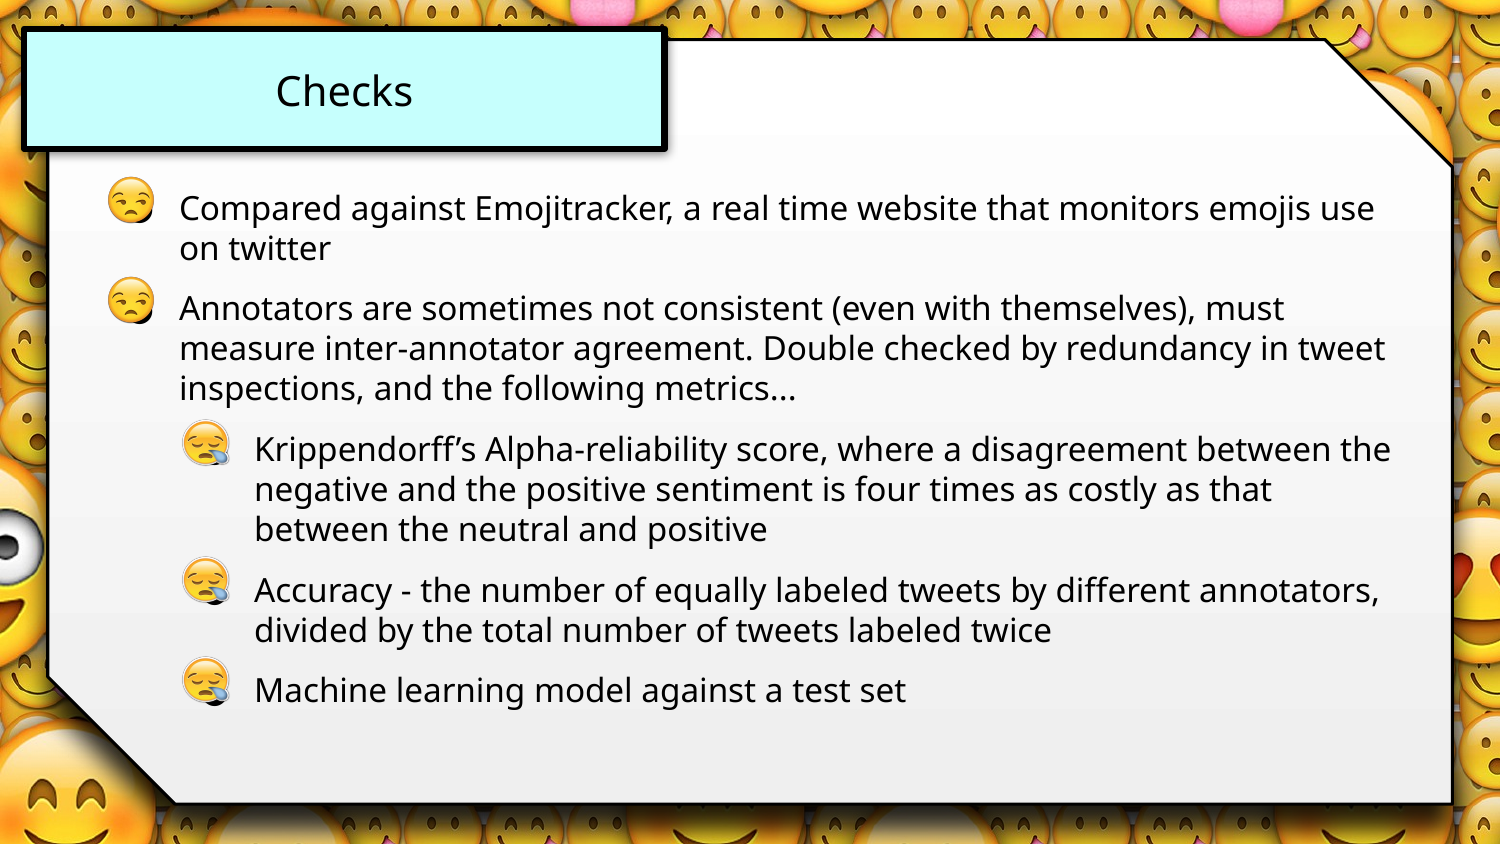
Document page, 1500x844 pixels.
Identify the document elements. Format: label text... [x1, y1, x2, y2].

list Compared against Emojitracker, a real time website that monitors emojis use on twitter Annotators are sometimes not consistent (even with themselves), must measure inter-annotator agreement. Double checked by redundancy in tweet inspections, and the following metrics... Krippendorff’s Alpha-reliability score, where a disagreement between the negative and the positive sentiment is four times as costly as that between the neutral and positive Accuracy - the number of equally labeled tweets by different annotators, divided by the total number of tweets labeled twice Machine learning model against a test set [89, 148, 1427, 748]
title Checks [24, 37, 665, 143]
picture [0, 0, 1500, 844]
